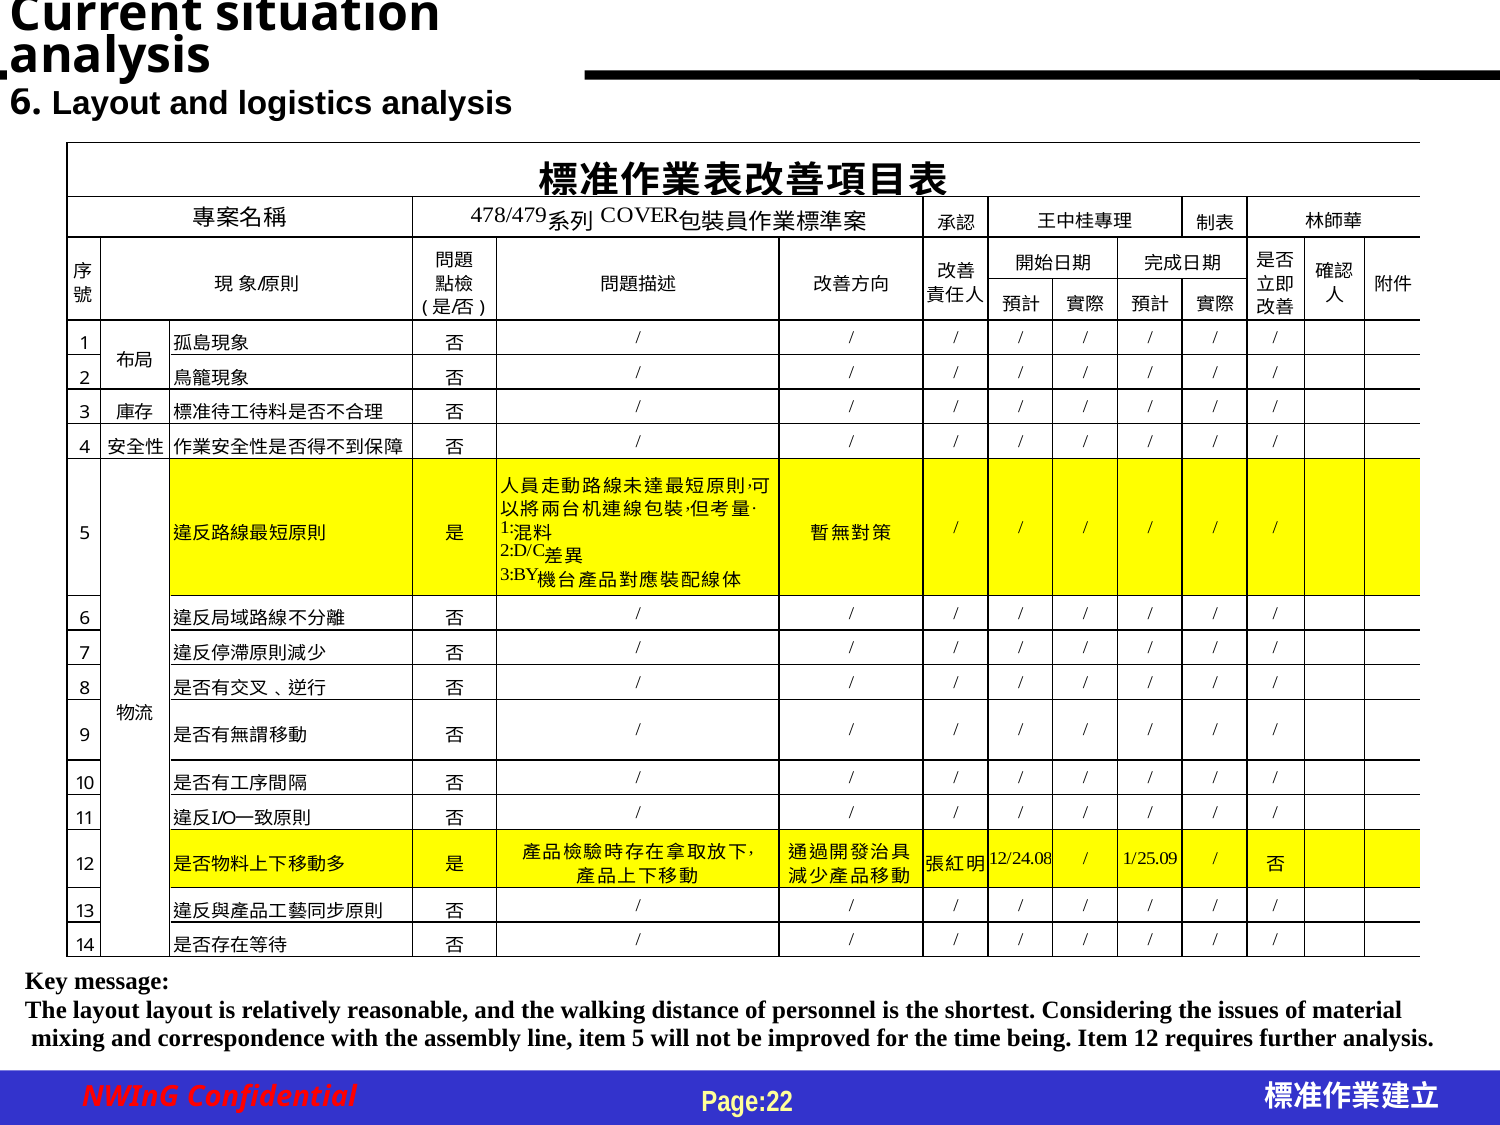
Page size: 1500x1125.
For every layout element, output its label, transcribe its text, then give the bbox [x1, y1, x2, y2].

text_box 6. Layout and logistics analysis [6, 82, 545, 129]
text_box Key message: The layout layout is relatively reasonable, and the walking distance of personnel is the shortest. Considering the issues of material mixing and correspondence with the assembly line, item 5 will not be improved for the time being. Item 12 requires further analysis. [24, 970, 1463, 1050]
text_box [65, 141, 1422, 958]
text_box Current situation analysis [7, 0, 585, 89]
